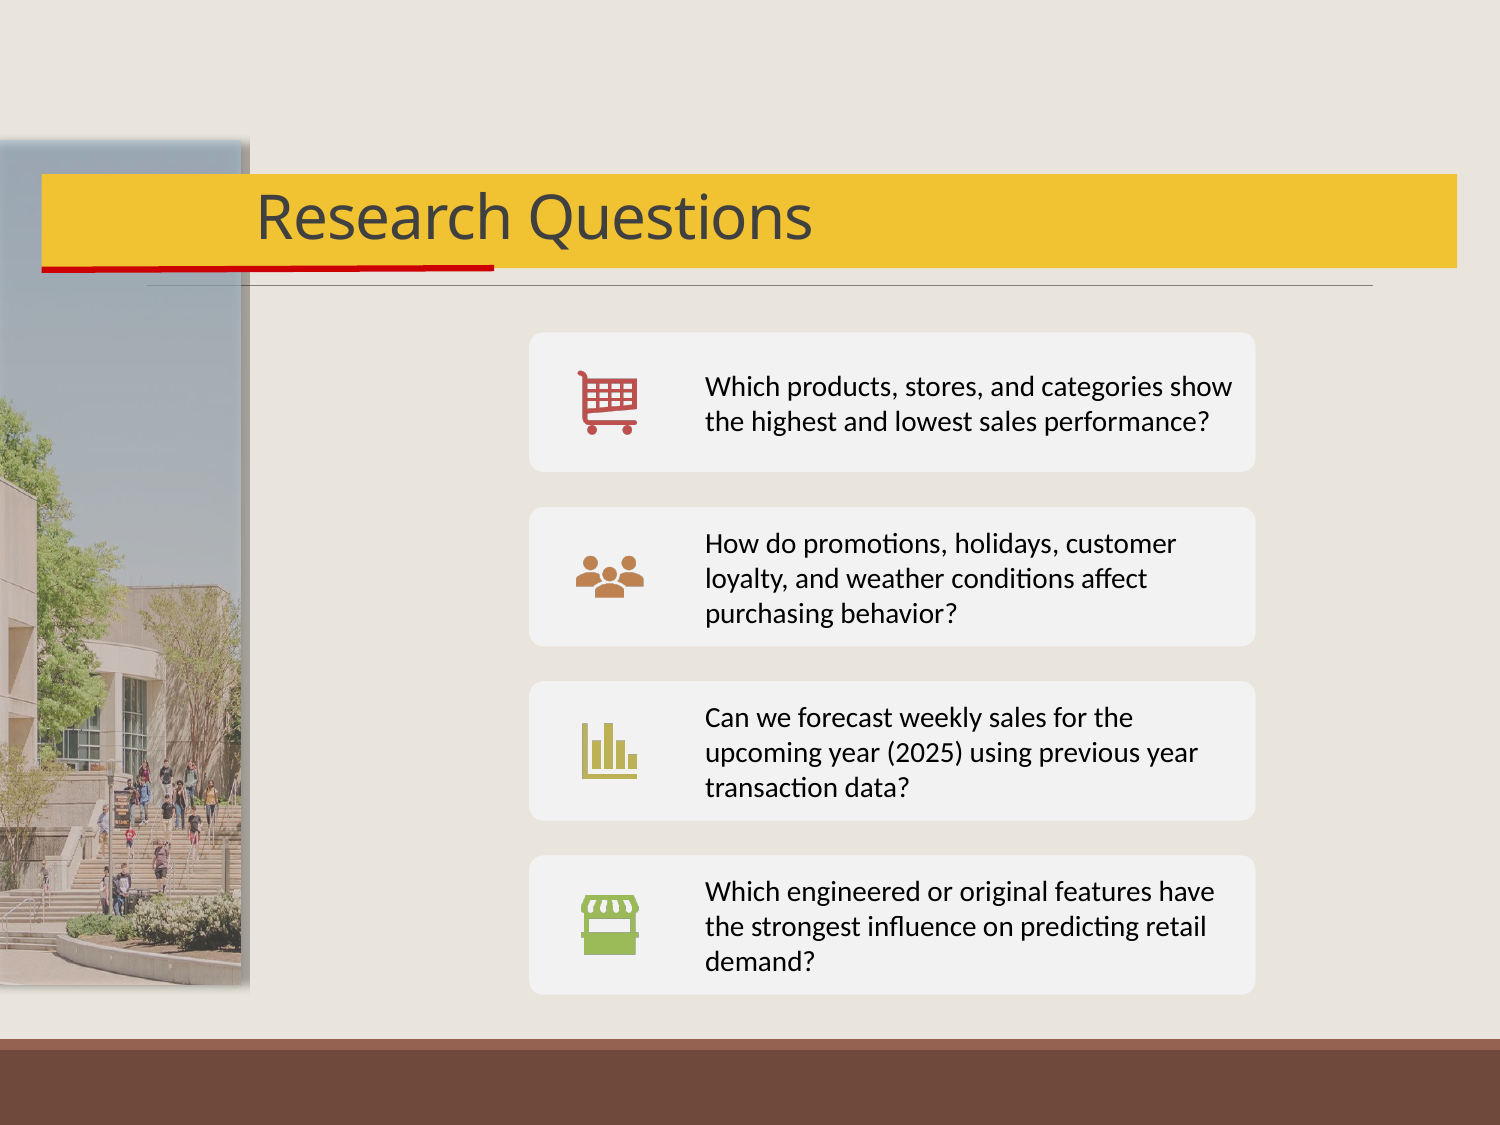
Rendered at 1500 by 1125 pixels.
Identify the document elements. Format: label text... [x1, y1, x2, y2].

title Research Questions [250, 174, 1316, 269]
text_box [1316, 174, 1458, 269]
picture [0, 140, 242, 985]
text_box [41, 267, 495, 271]
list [528, 332, 1257, 996]
